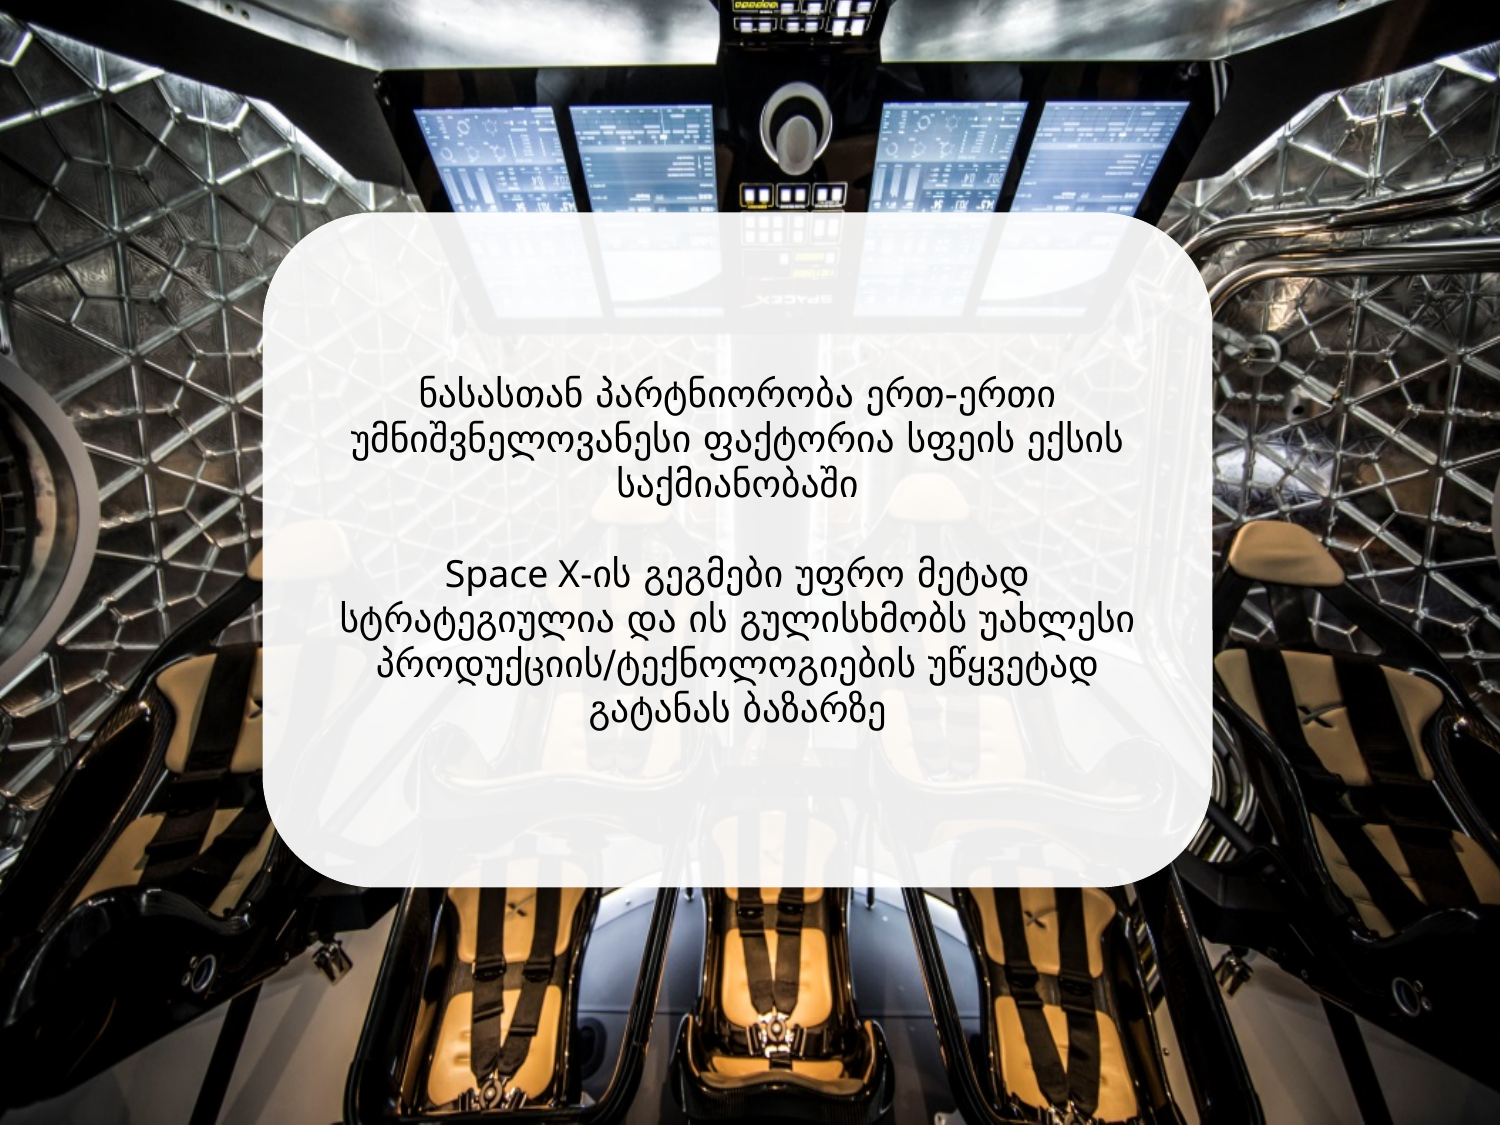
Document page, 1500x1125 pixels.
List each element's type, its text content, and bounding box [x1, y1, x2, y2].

picture [0, 0, 1500, 1125]
text_box ნასასთან პარტნიორობა ერთ-ერთი უმნიშვნელოვანესი ფაქტორია სფეის ექსის საქმიანობაში Space X-ის გეგმები უფრო მეტად სტრატეგიულია და ის გულისხმობს უახლესი პროდუქციის/ტექნოლოგიების უწყვეტად გატანას ბაზარზე [260, 210, 1215, 890]
